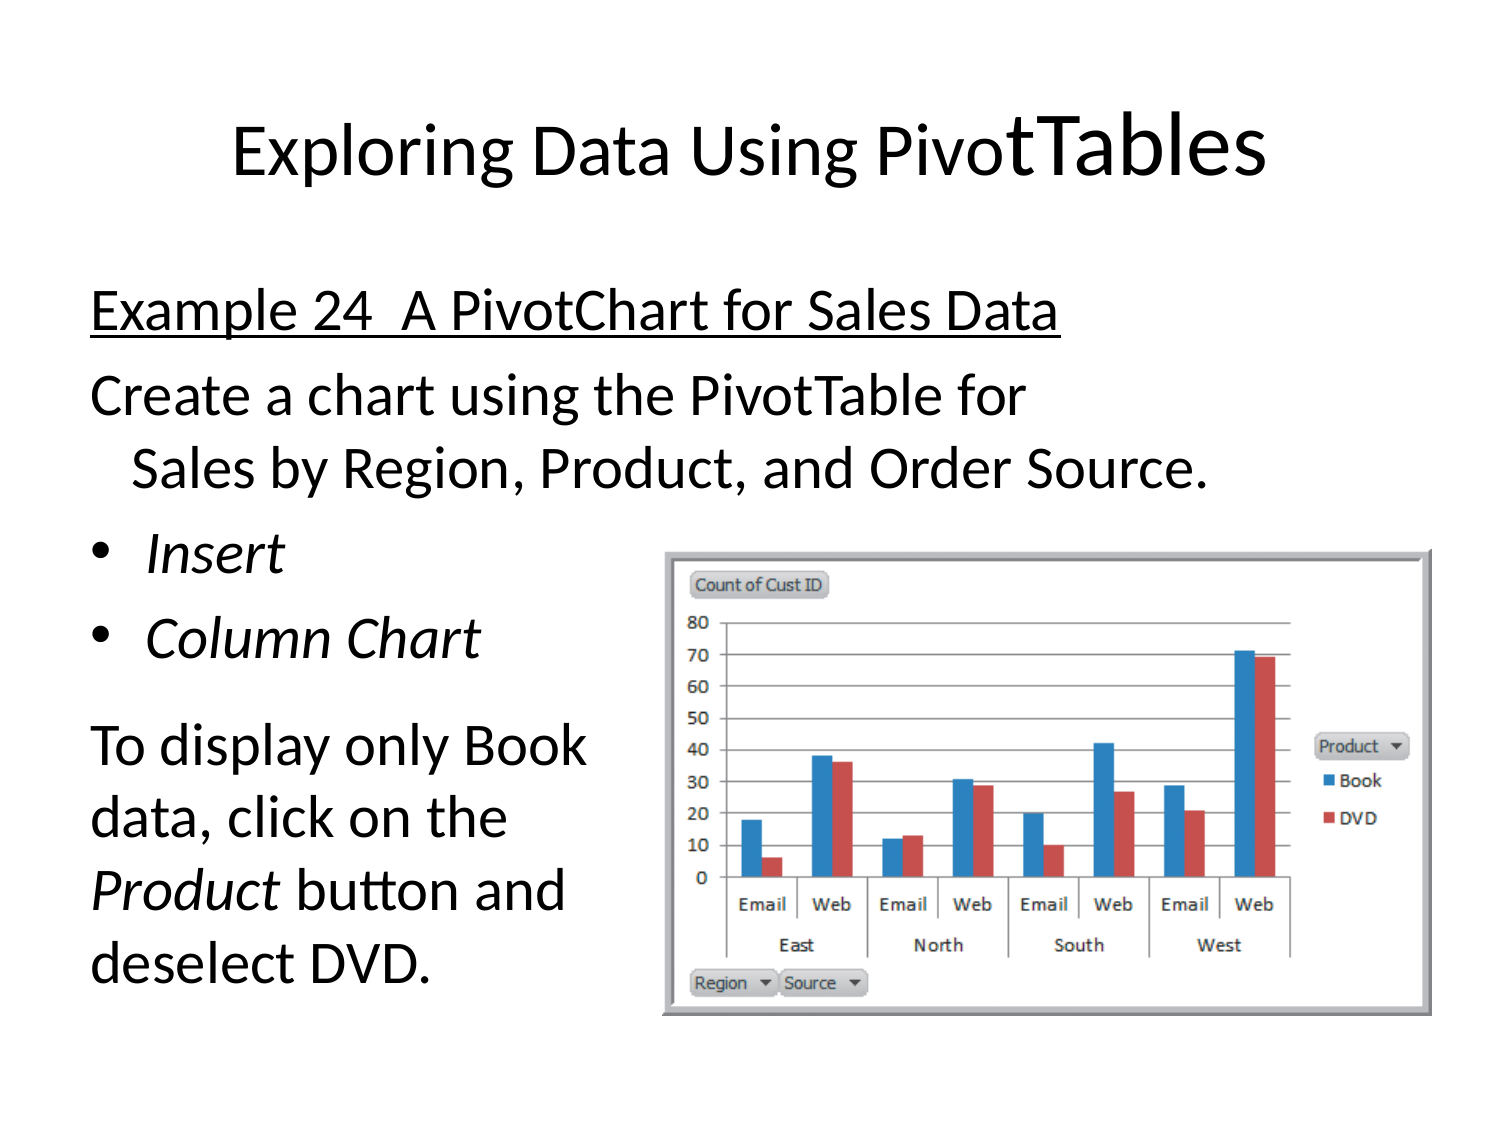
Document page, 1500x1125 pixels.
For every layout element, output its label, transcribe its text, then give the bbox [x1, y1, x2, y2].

picture [662, 549, 1432, 1016]
title Exploring Data Using PivotTables [75, 45, 1425, 233]
list Example 24 A PivotChart for Sales Data Create a chart using the PivotTable for Sales by Region, Product, and Order Source. Insert Column Chart To display only Book data, click on the Product button and deselect DVD. [75, 262, 1425, 1005]
